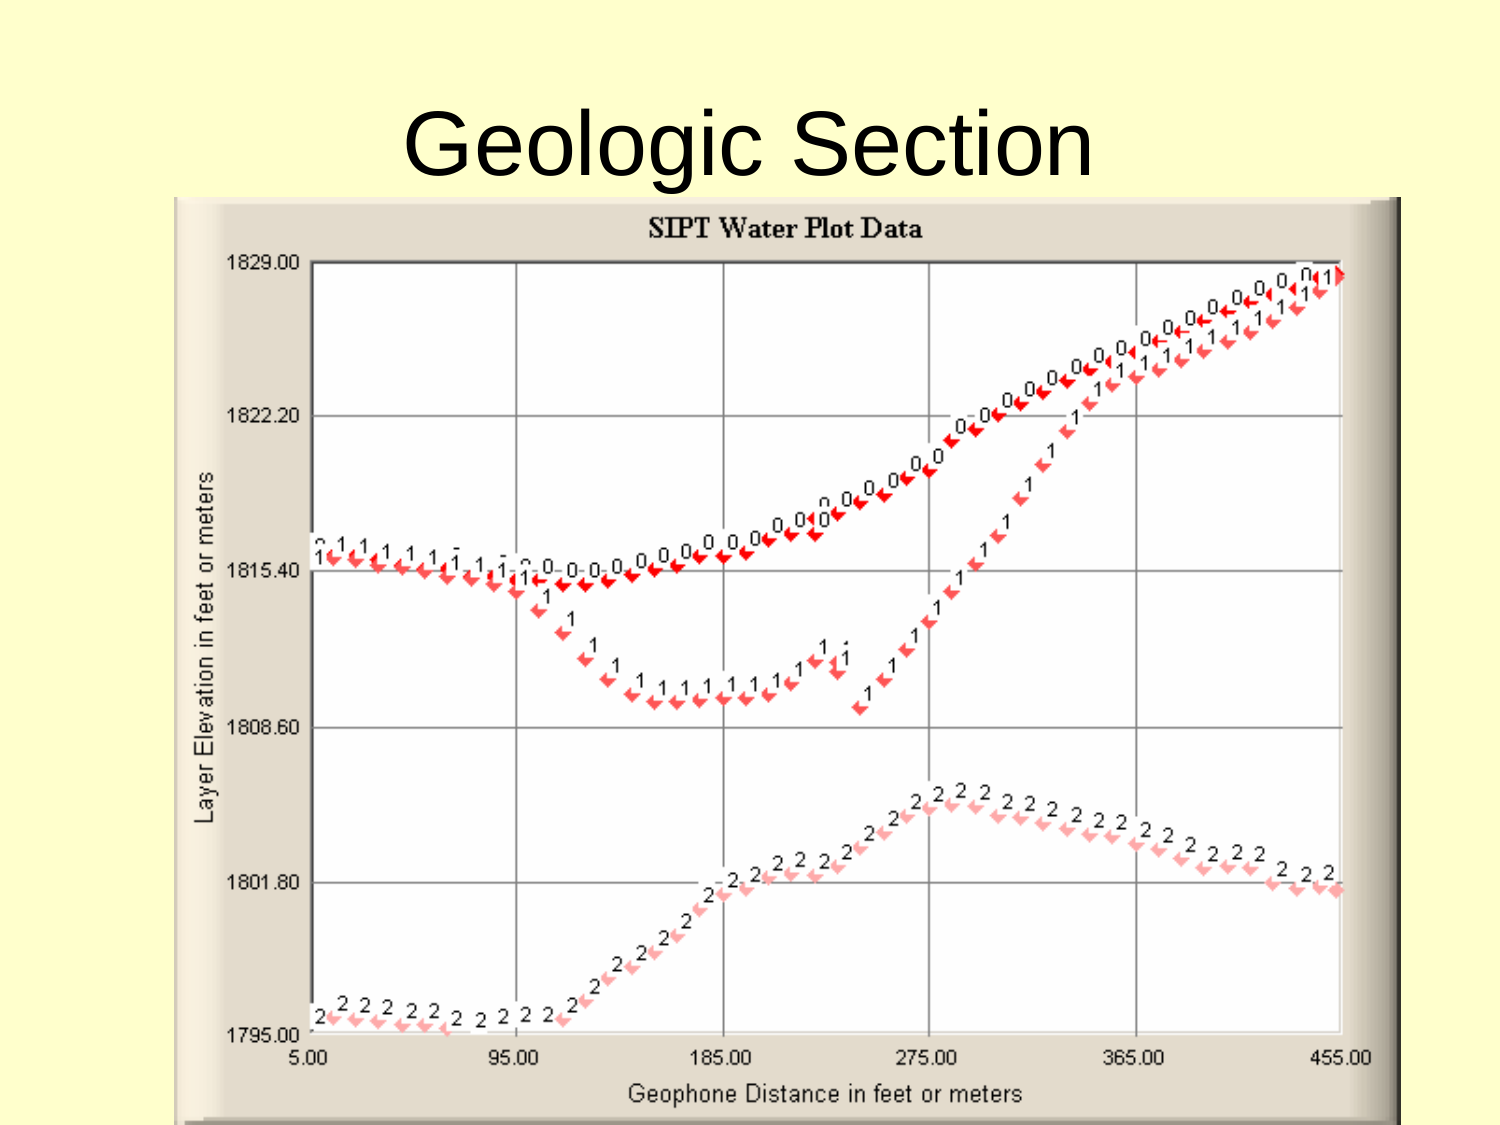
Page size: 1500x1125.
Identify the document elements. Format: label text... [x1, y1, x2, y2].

title Geologic Section [74, 44, 1426, 233]
picture [174, 197, 1401, 1125]
